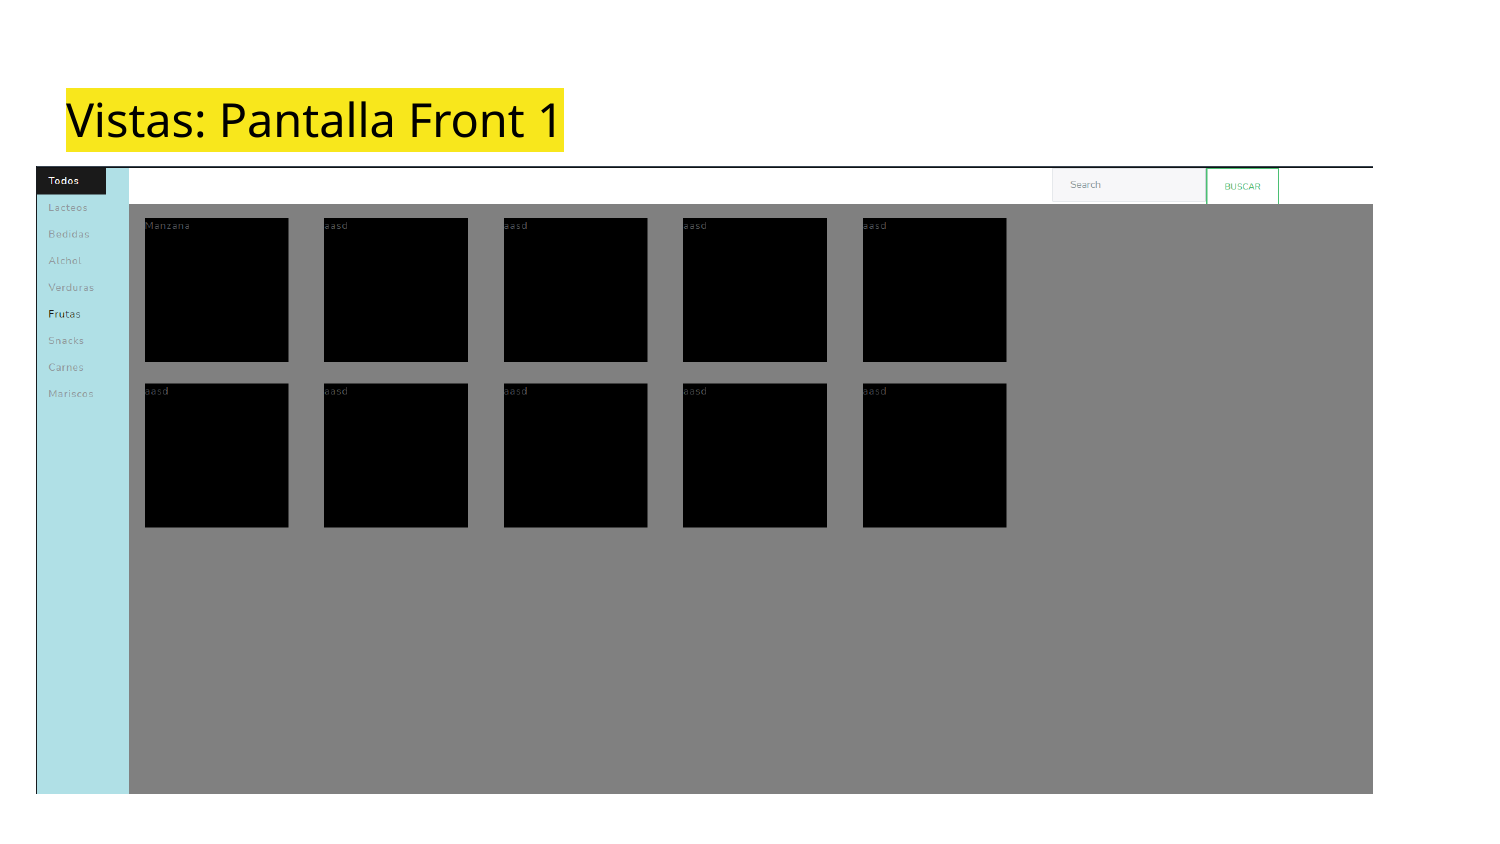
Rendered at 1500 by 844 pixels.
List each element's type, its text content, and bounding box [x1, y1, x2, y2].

picture [35, 166, 1374, 794]
title Vistas: Pantalla Front 1 [51, 72, 1449, 167]
